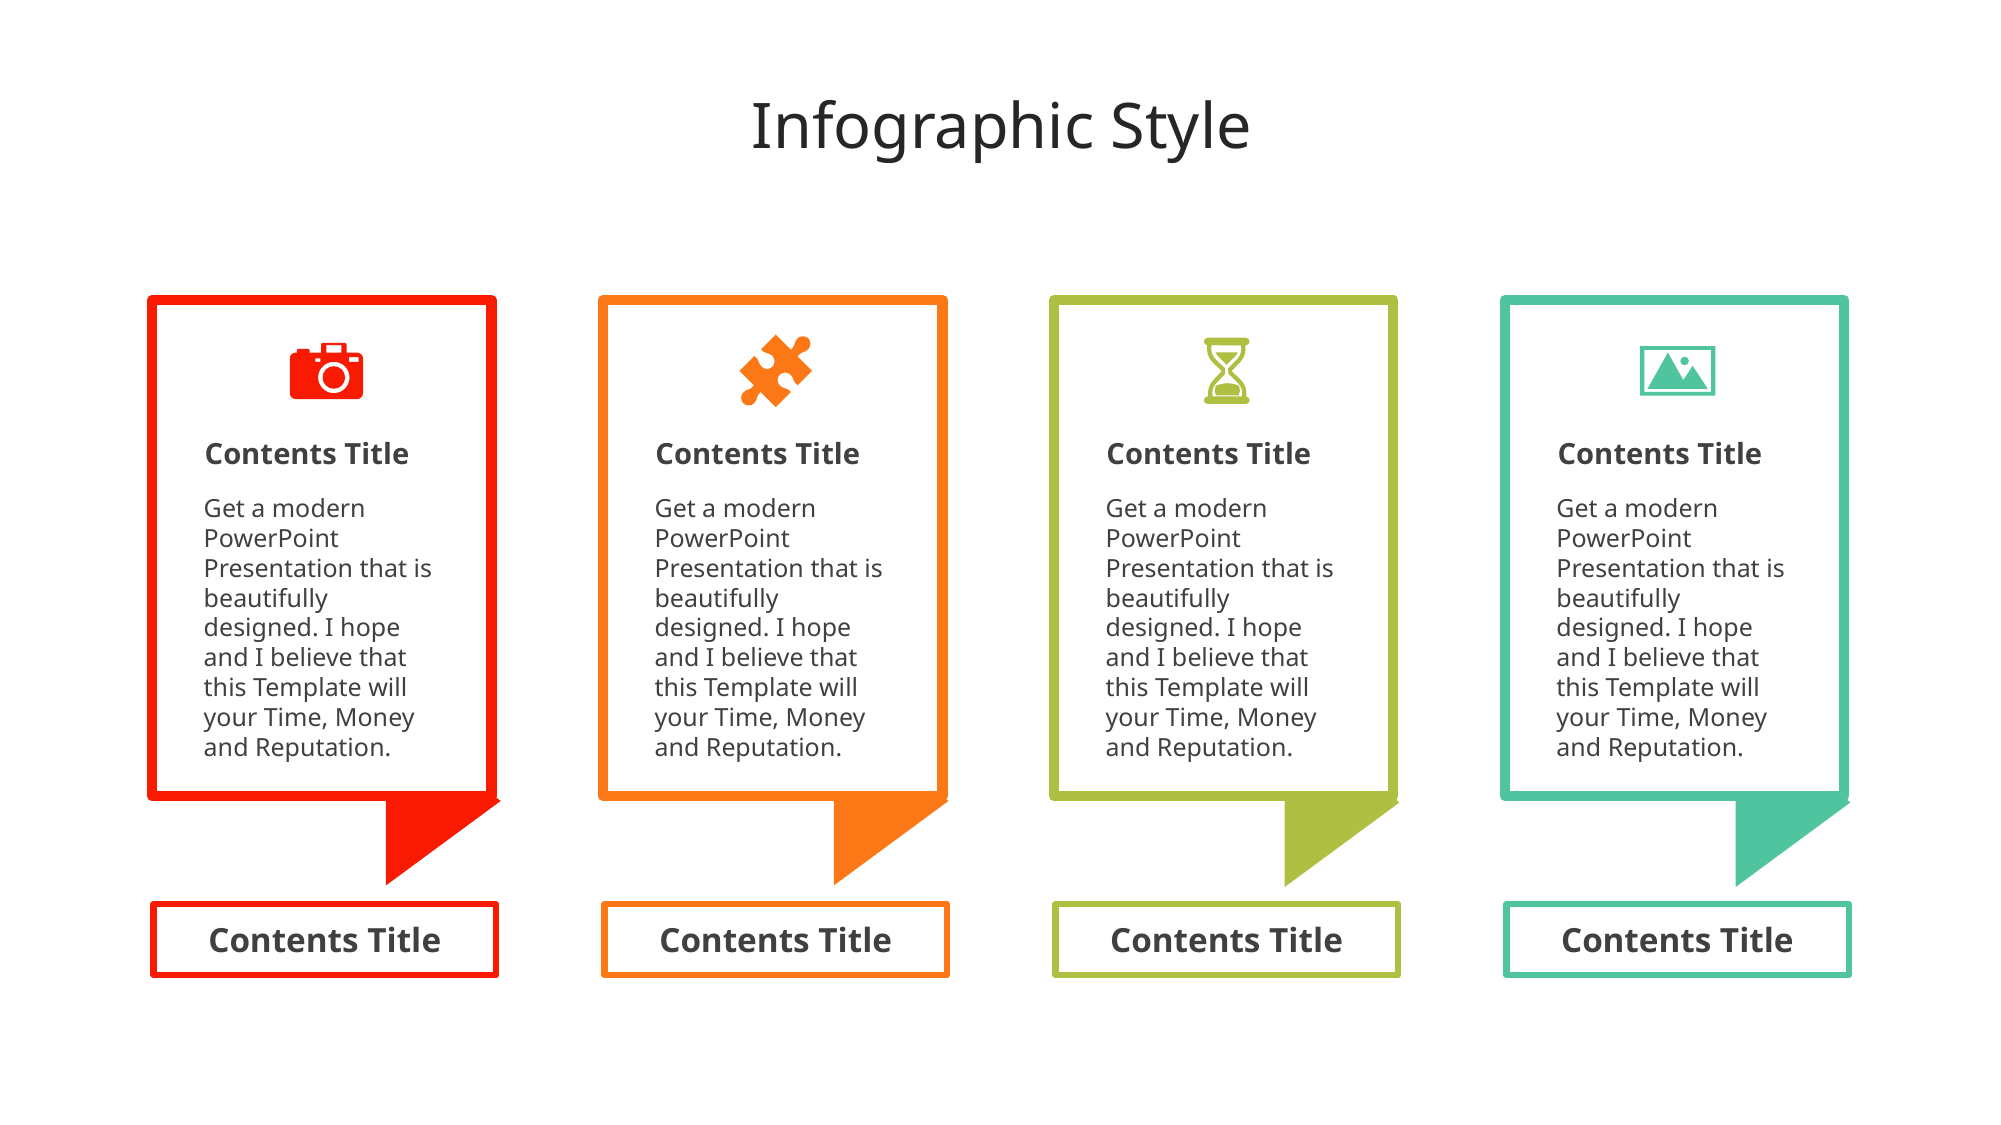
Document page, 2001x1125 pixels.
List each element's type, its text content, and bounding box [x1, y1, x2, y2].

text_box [1539, 427, 1810, 743]
list Infographic Style [53, 55, 1952, 175]
text_box [1505, 903, 1850, 976]
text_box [1053, 299, 1400, 888]
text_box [1504, 299, 1851, 888]
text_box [151, 299, 501, 976]
text_box Contents Title [1530, 911, 1826, 967]
text_box Contents Title [628, 911, 924, 967]
text_box [603, 903, 948, 976]
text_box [602, 299, 949, 886]
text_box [1088, 427, 1359, 743]
text_box [1054, 903, 1399, 976]
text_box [637, 427, 908, 743]
text_box Contents Title [1079, 911, 1375, 967]
